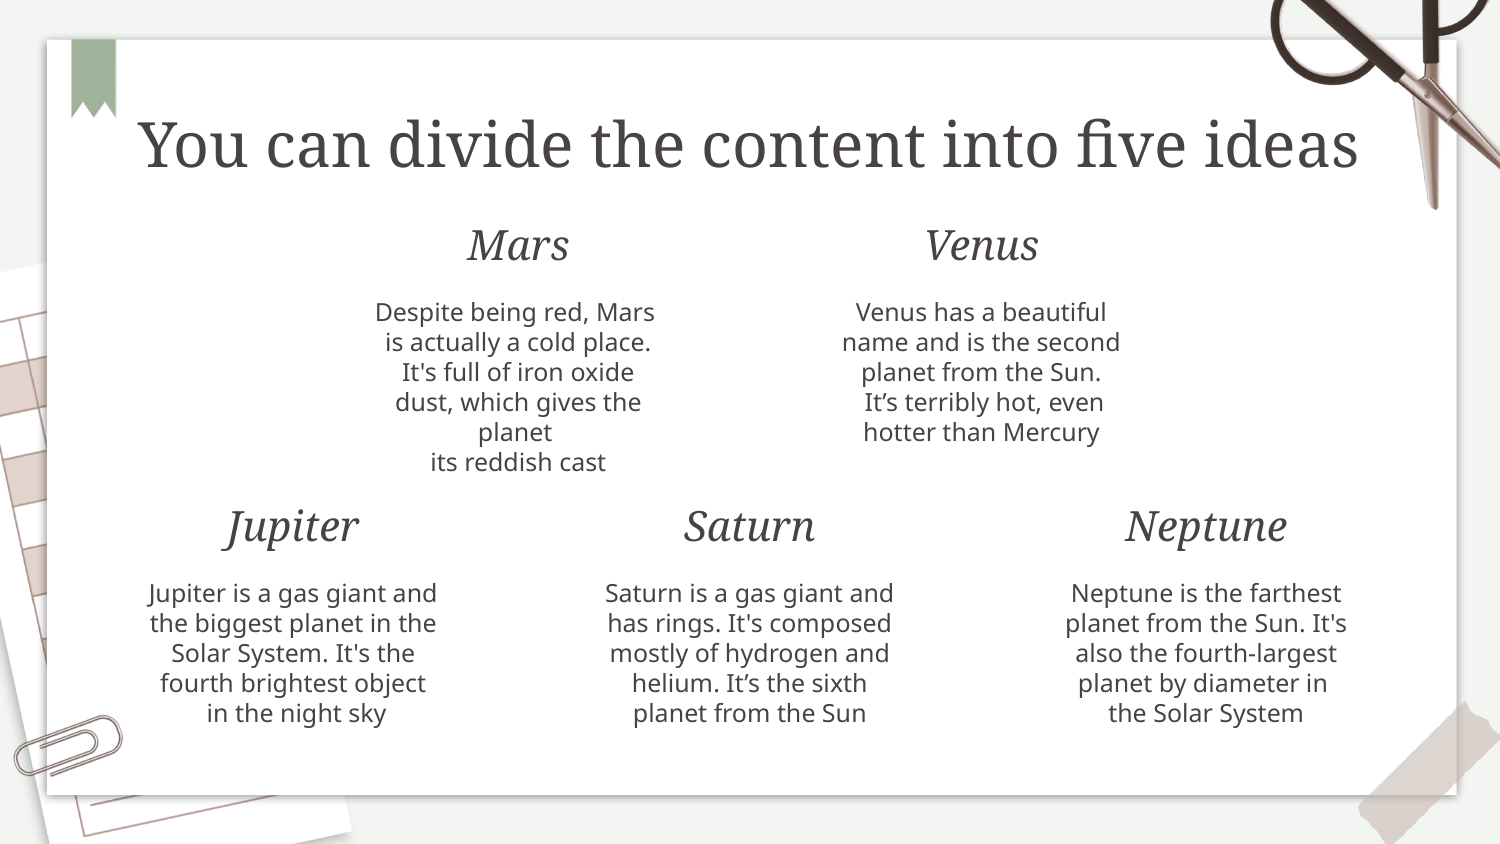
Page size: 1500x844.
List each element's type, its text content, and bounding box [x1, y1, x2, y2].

picture [68, 22, 118, 142]
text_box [1310, 637, 1500, 844]
subtitle Saturn [587, 502, 913, 565]
subtitle Neptune is the farthest planet from the Sun. It's also the fourth-largest planet by diameter in the Solar System [1043, 562, 1370, 744]
subtitle Neptune [1044, 502, 1369, 565]
title You can divide the content into five ideas [116, 90, 1383, 184]
picture [1227, 0, 1500, 276]
subtitle Jupiter is a gas giant and the biggest planet in the Solar System. It's the fourth brightest object in the night sky [130, 562, 457, 744]
subtitle Mars [356, 221, 681, 284]
subtitle Venus has a beautiful name and is the second planet from the Sun. It’s terribly hot, even hotter than Mercury [818, 281, 1145, 463]
subtitle Jupiter [131, 502, 456, 565]
subtitle Venus [819, 221, 1144, 284]
subtitle Saturn is a gas giant and has rings. It's composed mostly of hydrogen and helium. It’s the sixth planet from the Sun [587, 565, 913, 744]
subtitle Despite being red, Mars is actually a cold place. It's full of iron oxide dust, which gives the planet its reddish cast [355, 281, 682, 463]
picture [0, 224, 400, 844]
